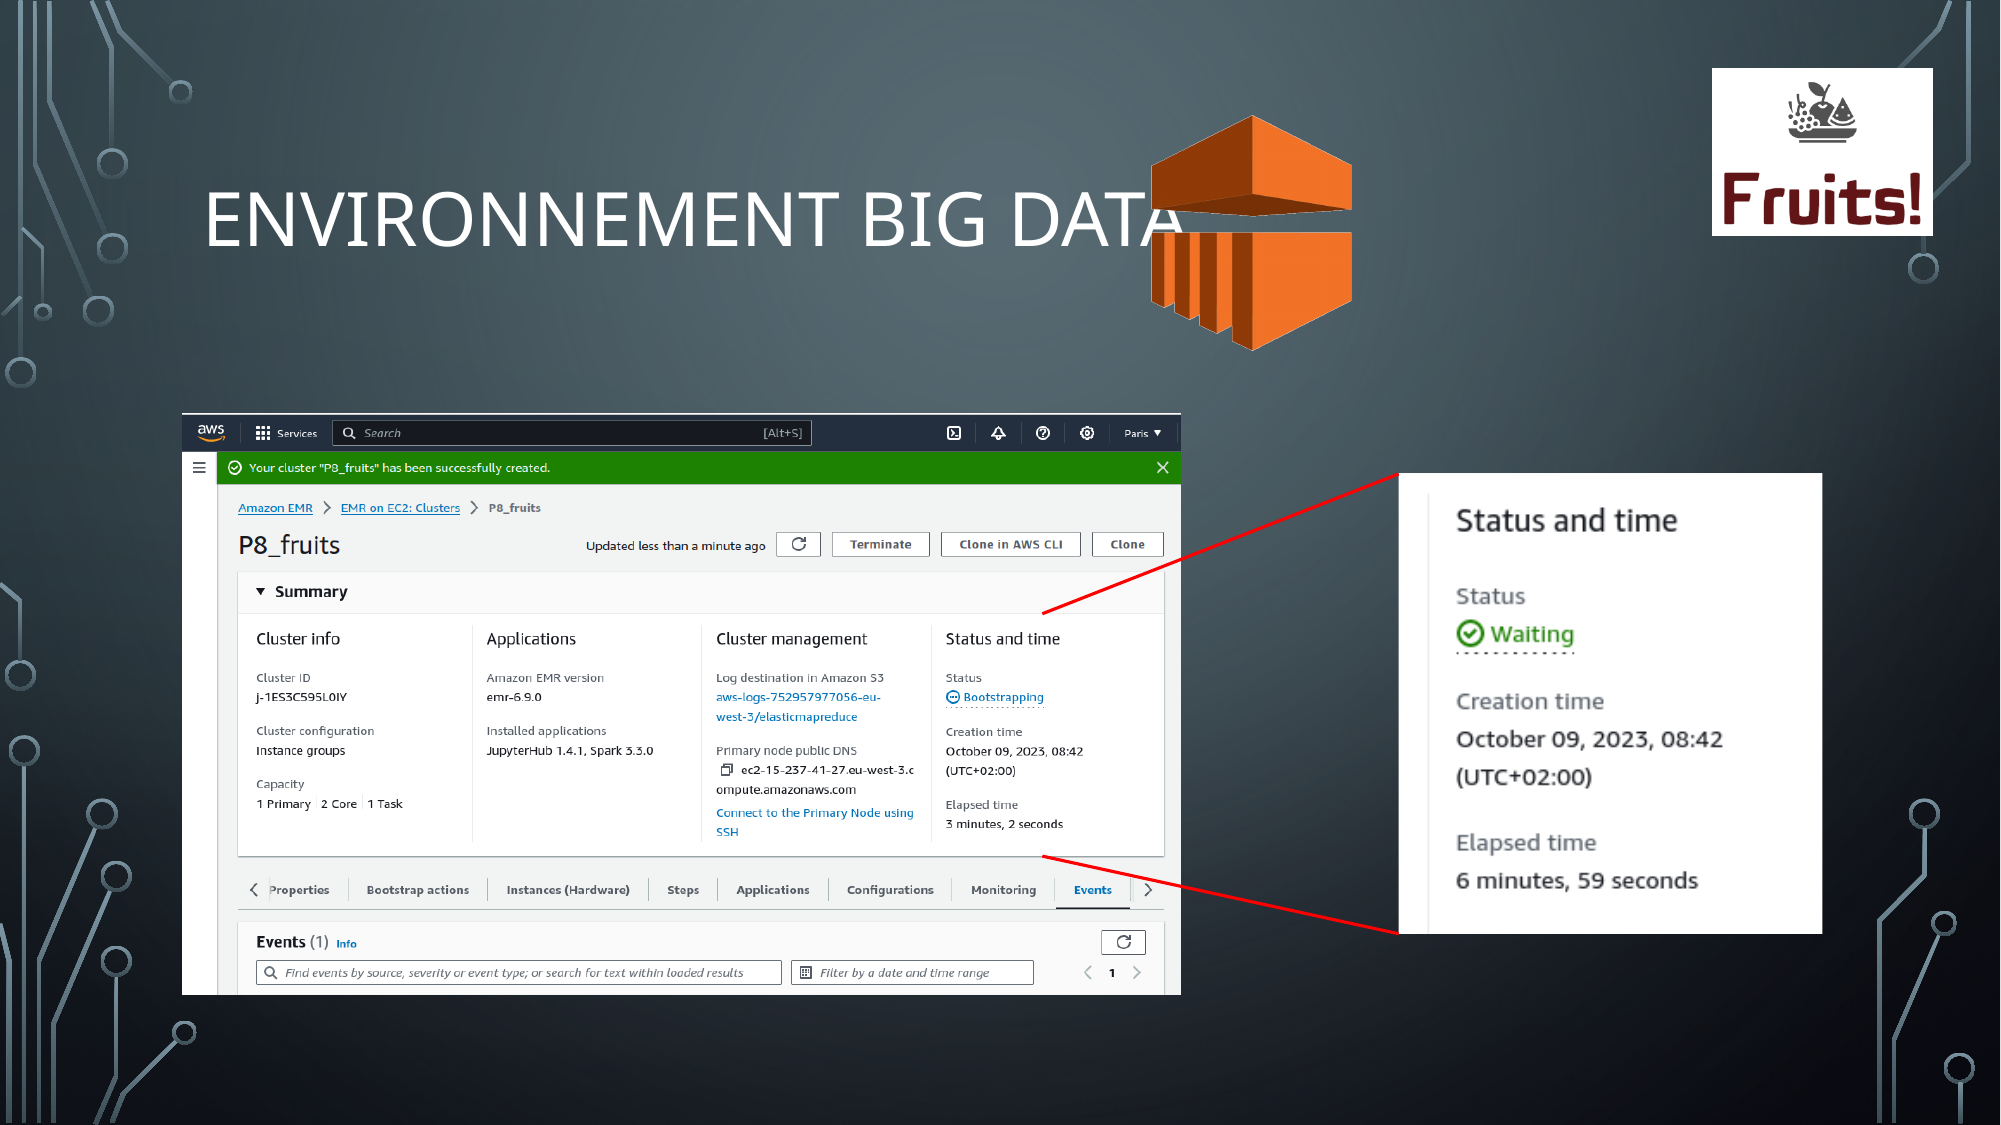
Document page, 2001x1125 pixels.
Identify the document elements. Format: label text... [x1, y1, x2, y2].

picture [1398, 473, 1823, 935]
picture [1138, 107, 1363, 358]
title Environnement big data [187, 101, 1813, 344]
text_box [1041, 855, 1399, 934]
picture [1712, 67, 1933, 236]
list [182, 413, 1181, 995]
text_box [1041, 473, 1399, 614]
